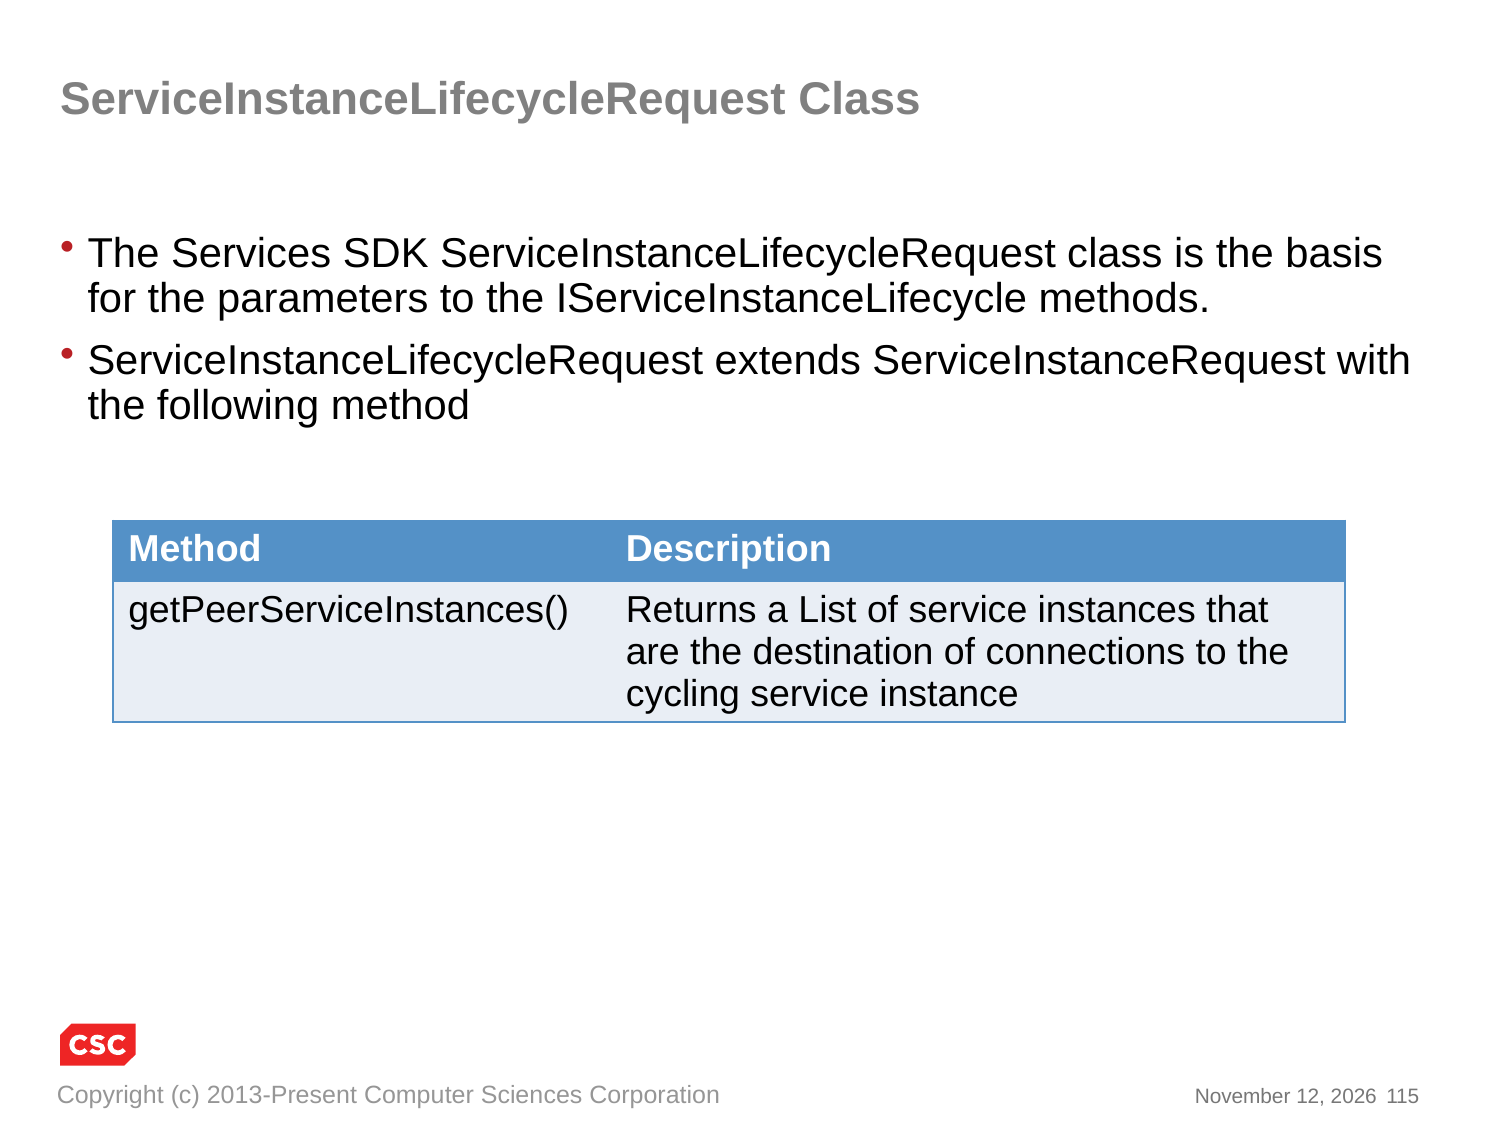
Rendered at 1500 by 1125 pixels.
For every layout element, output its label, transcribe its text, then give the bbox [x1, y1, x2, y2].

list The Services SDK ServiceInstanceLifecycleRequest class is the basis for the parameters to the IServiceInstanceLifecycle methods. ServiceInstanceLifecycleRequest extends ServiceInstanceRequest with the following method [59, 231, 1441, 501]
table_header Description [611, 521, 1344, 580]
table_cell Returns a List of service instances that are the destination of connections to the cycling service instance [611, 582, 1344, 721]
table_cell getPeerServiceInstances() [114, 582, 611, 721]
table_header Method [114, 521, 611, 580]
title ServiceInstanceLifecycleRequest Class [59, 74, 1441, 205]
